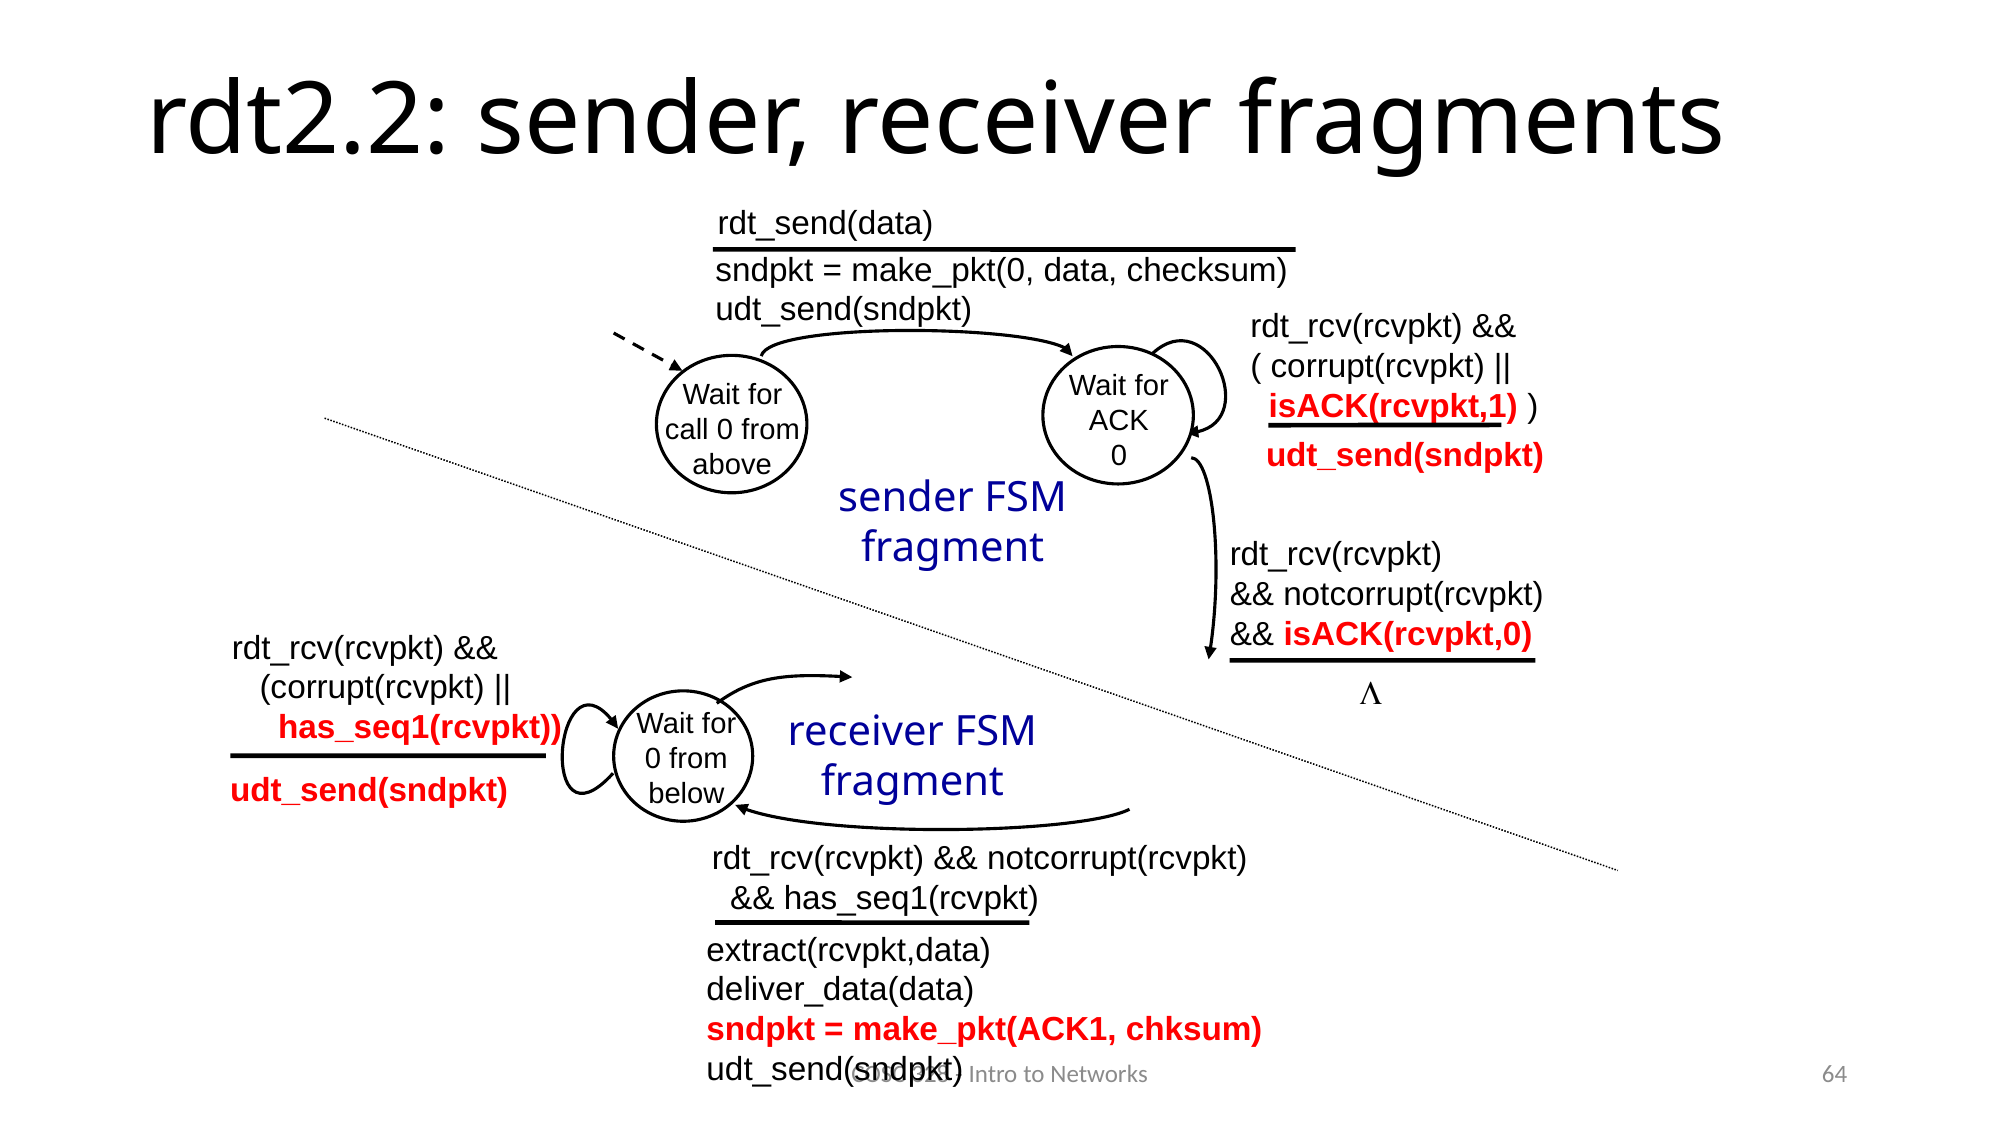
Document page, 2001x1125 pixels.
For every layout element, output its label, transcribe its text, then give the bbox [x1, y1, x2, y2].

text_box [215, 618, 1403, 1035]
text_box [613, 194, 1682, 661]
title rdt2.2: sender, receiver fragments [131, 47, 1952, 195]
slide_number 64 [1412, 1042, 1863, 1103]
footer COSC 328 - Intro to Networks [662, 1042, 1338, 1103]
